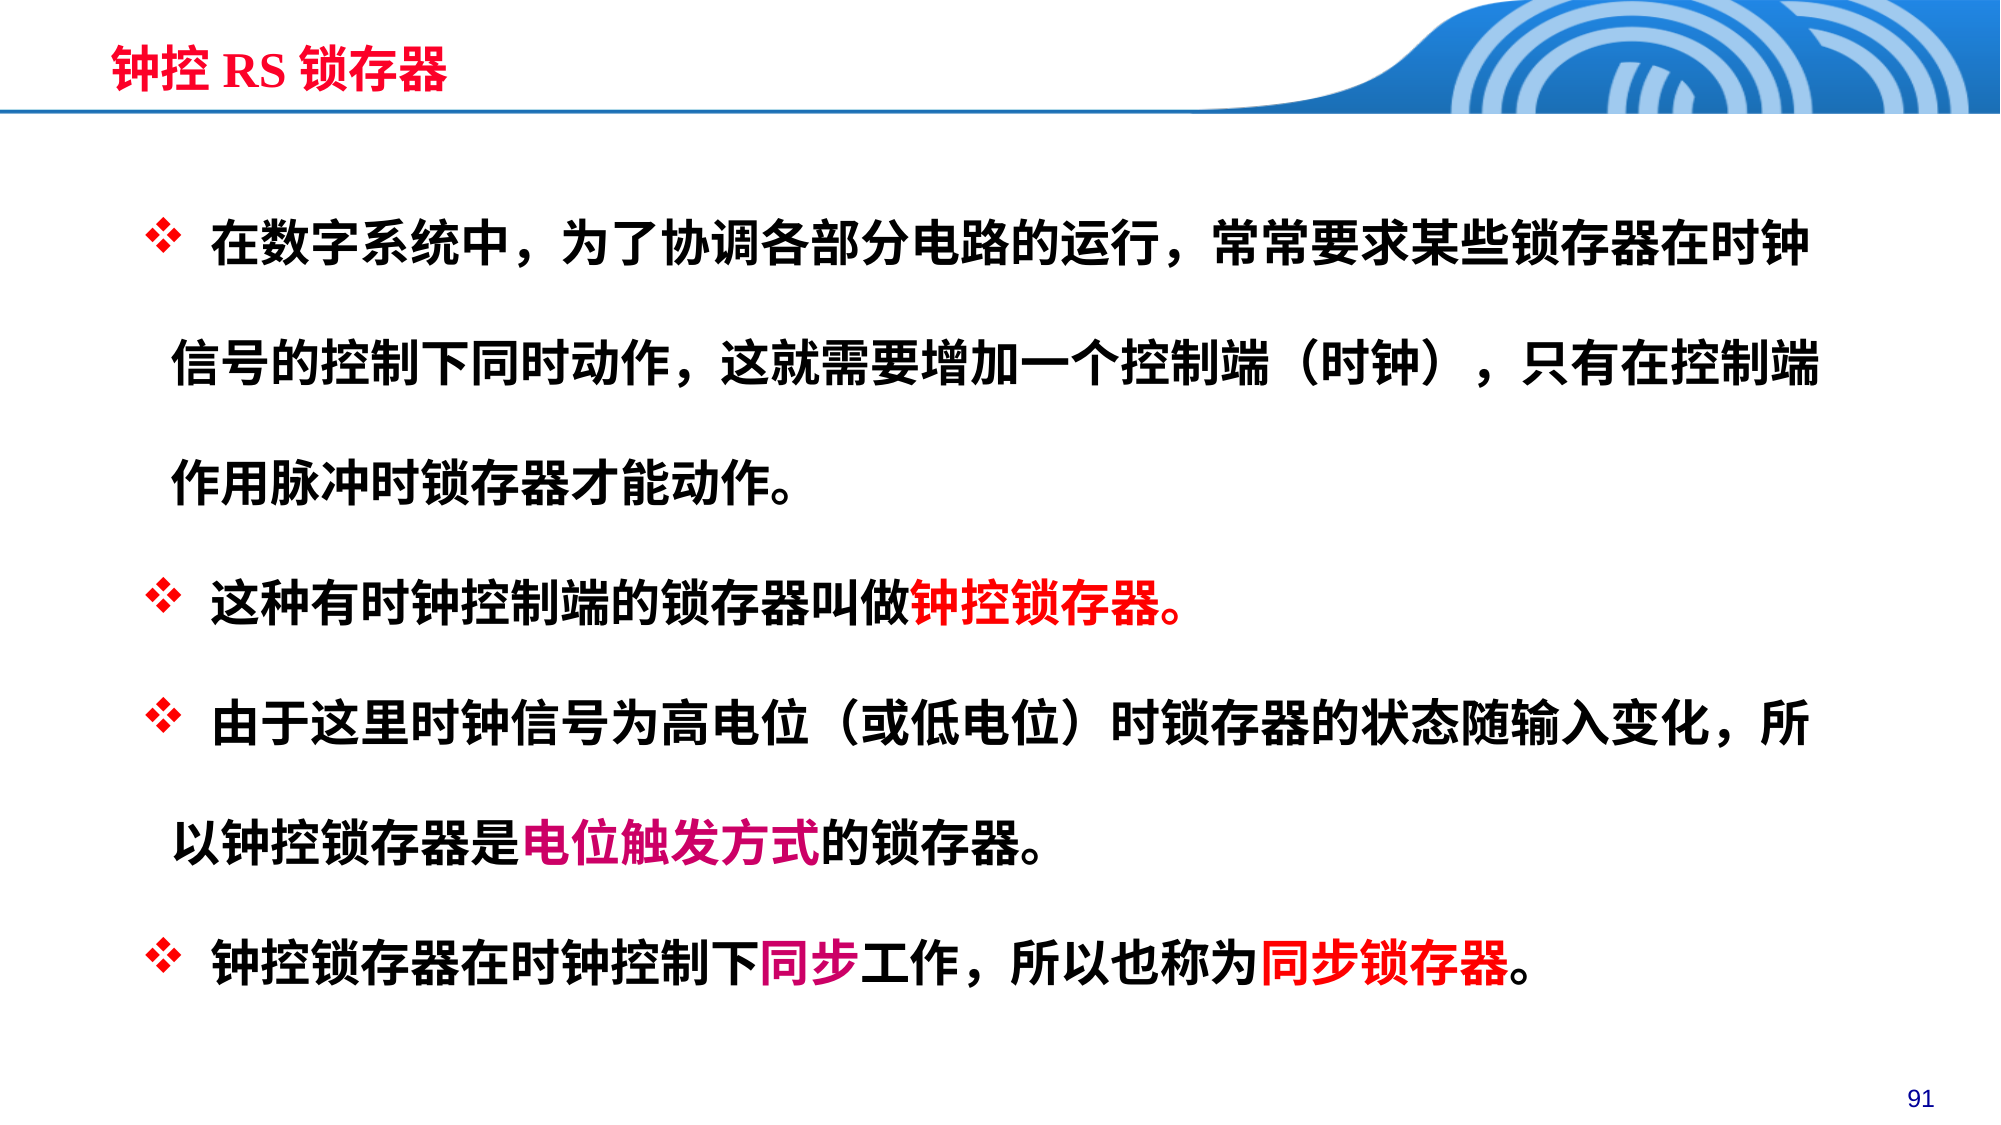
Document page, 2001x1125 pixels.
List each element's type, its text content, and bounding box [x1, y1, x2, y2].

list 在数字系统中，为了协调各部分电路的运行，常常要求某些锁存器在时钟信号的控制下同时动作，这就需要增加一个控制端（时钟），只有在控制端作用脉冲时锁存器才能动作。 这种有时钟控制端的锁存器叫做钟控锁存器。 由于这里时钟信号为高电位（或低电位）时锁存器的状态随输入变化，所以钟控锁存器是电位触发方式的锁存器。 钟控锁存器在时钟控制下同步工作，所以也称为同步锁存器。 [99, 147, 1863, 986]
picture [0, 0, 2000, 114]
title 钟控RS锁存器 [99, 40, 964, 103]
